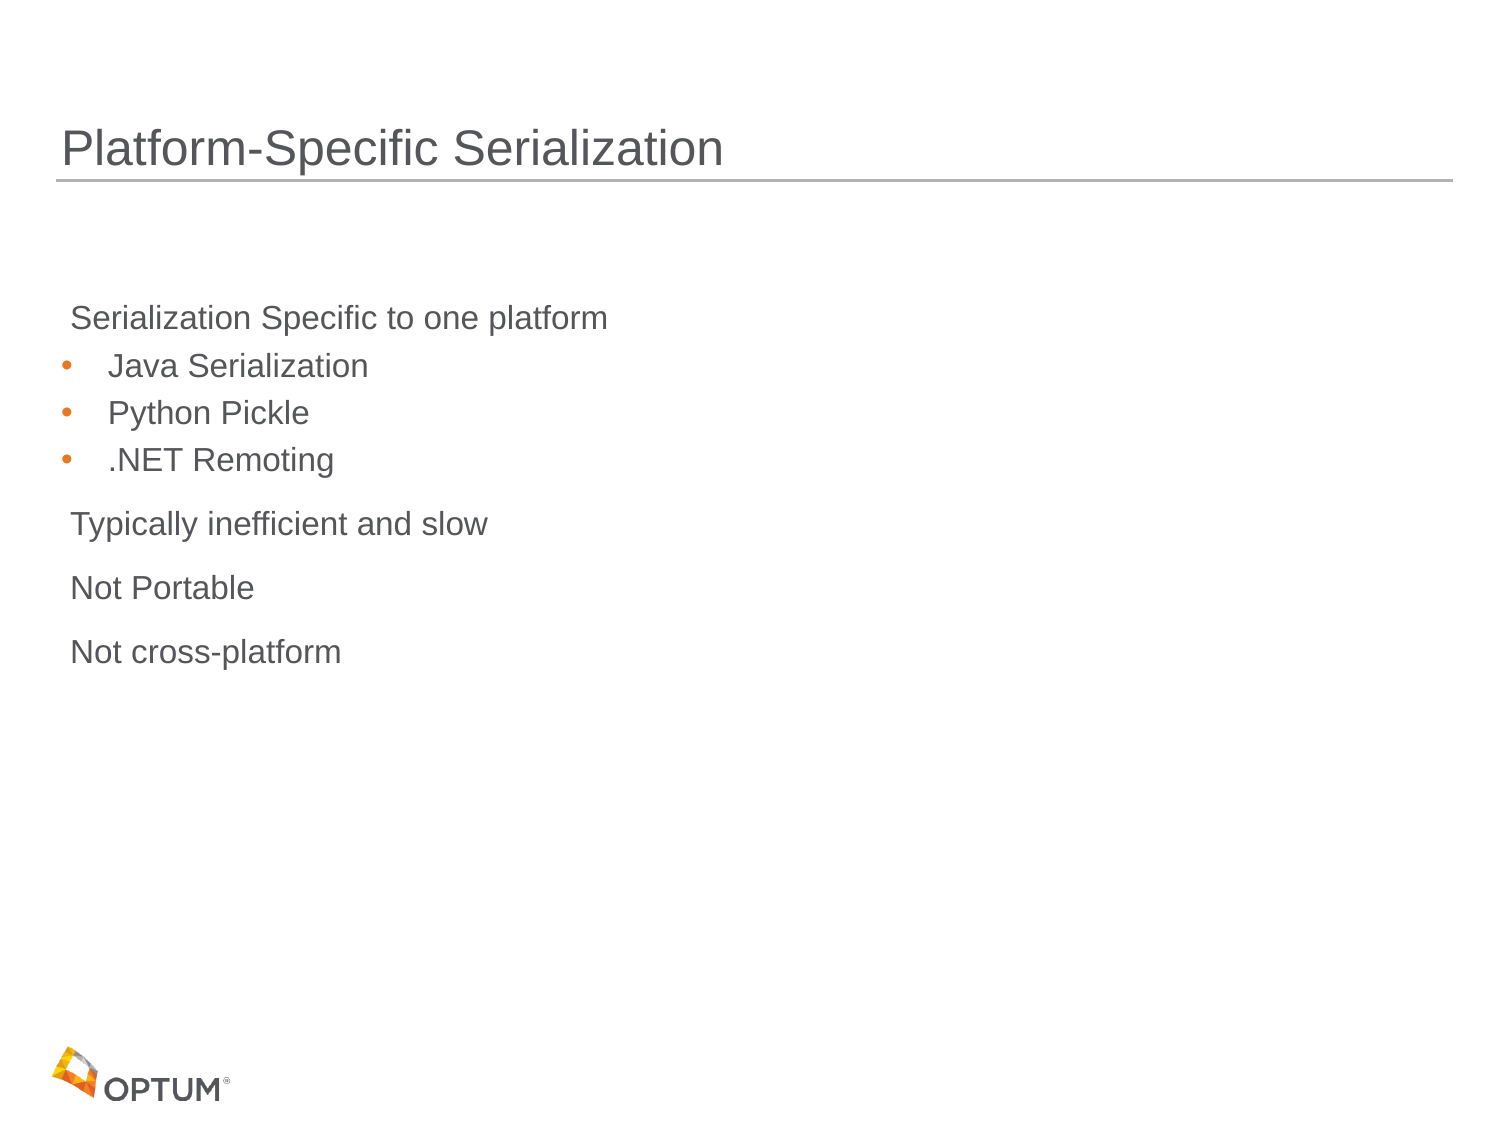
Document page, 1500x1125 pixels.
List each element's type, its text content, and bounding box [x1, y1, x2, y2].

title Platform-Specific Serialization [60, 0, 1454, 177]
picture [50, 1044, 231, 1101]
list Serialization Specific to one platform Java Serialization Python Pickle .NET Remoting Typically inefficient and slow Not Portable Not cross-platform [60, 299, 1454, 968]
